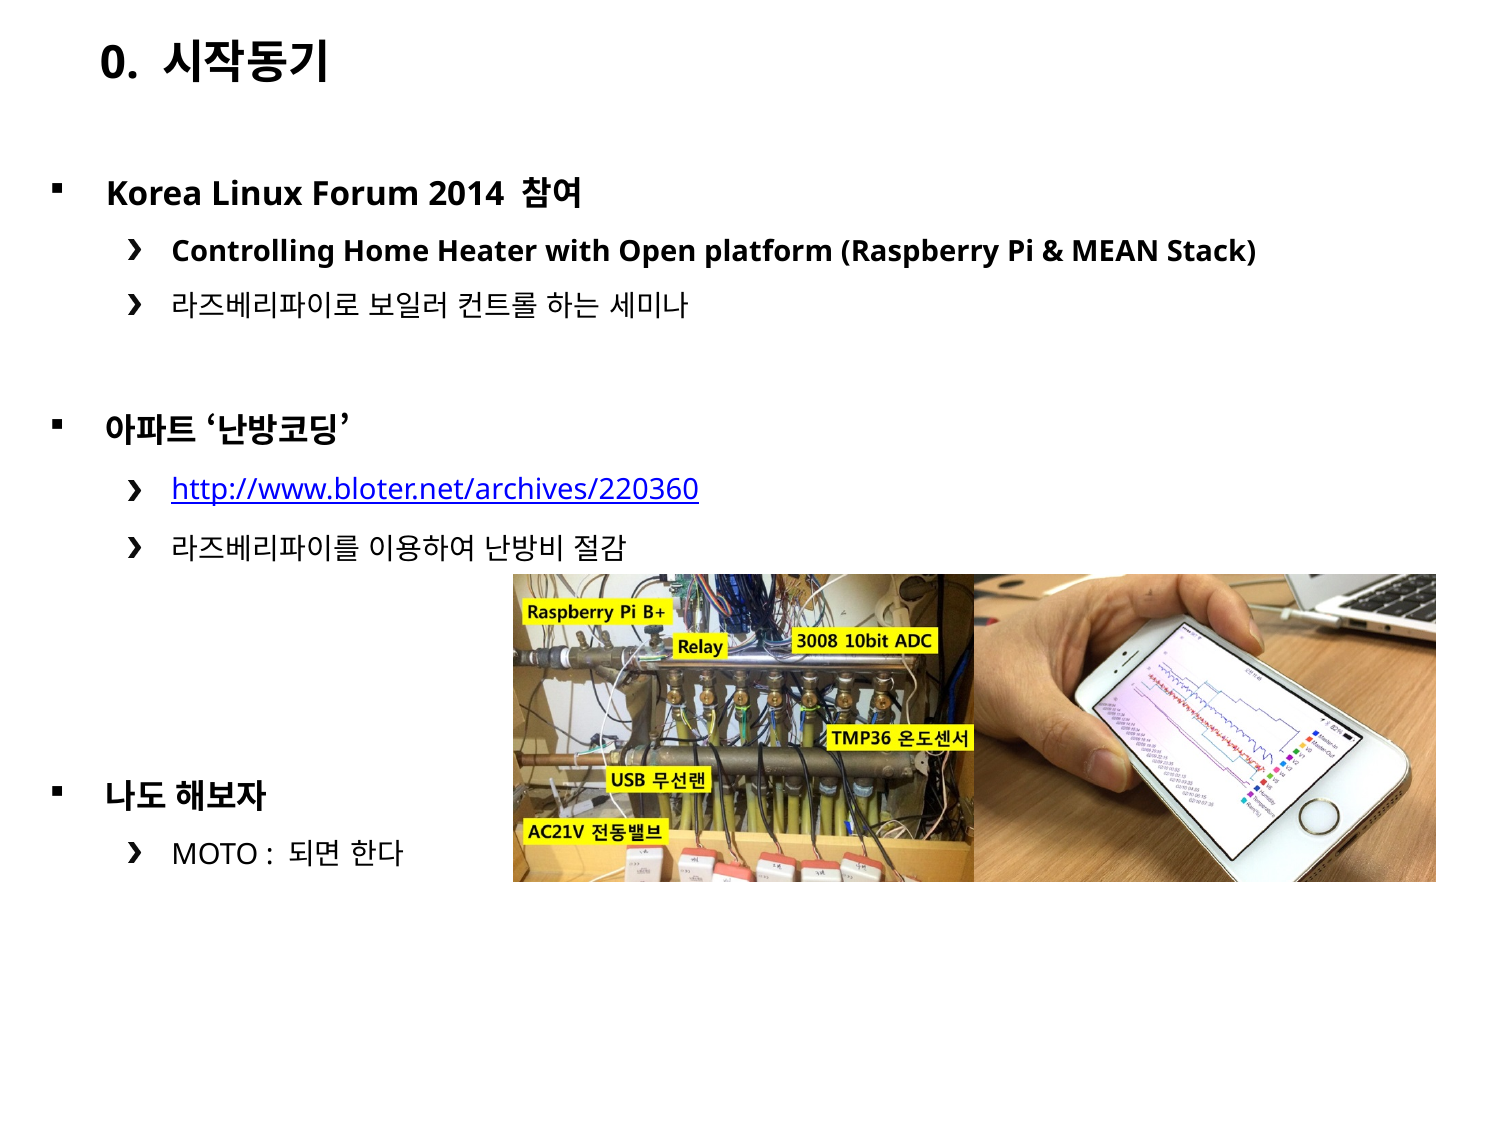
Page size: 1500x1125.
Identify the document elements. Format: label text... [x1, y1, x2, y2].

picture [124, 537, 145, 558]
list Korea Linux Forum 2014 참여 Controlling Home Heater with Open platform (Raspberry Pi & MEAN Stack) 라즈베리파이로 보일러 컨트롤 하는 세미나 아파트 ‘난방코딩’ http://www.bloter.net/archives/220360 라즈베리파이를 이용하여 난방비 절감 나도 해보자 MOTO : 되면 한다 [34, 149, 1465, 1053]
picture [124, 842, 145, 863]
picture [124, 480, 145, 501]
picture [124, 239, 145, 260]
picture [124, 294, 145, 315]
picture [513, 574, 1436, 882]
title 0. 시작동기 [84, 18, 1432, 102]
